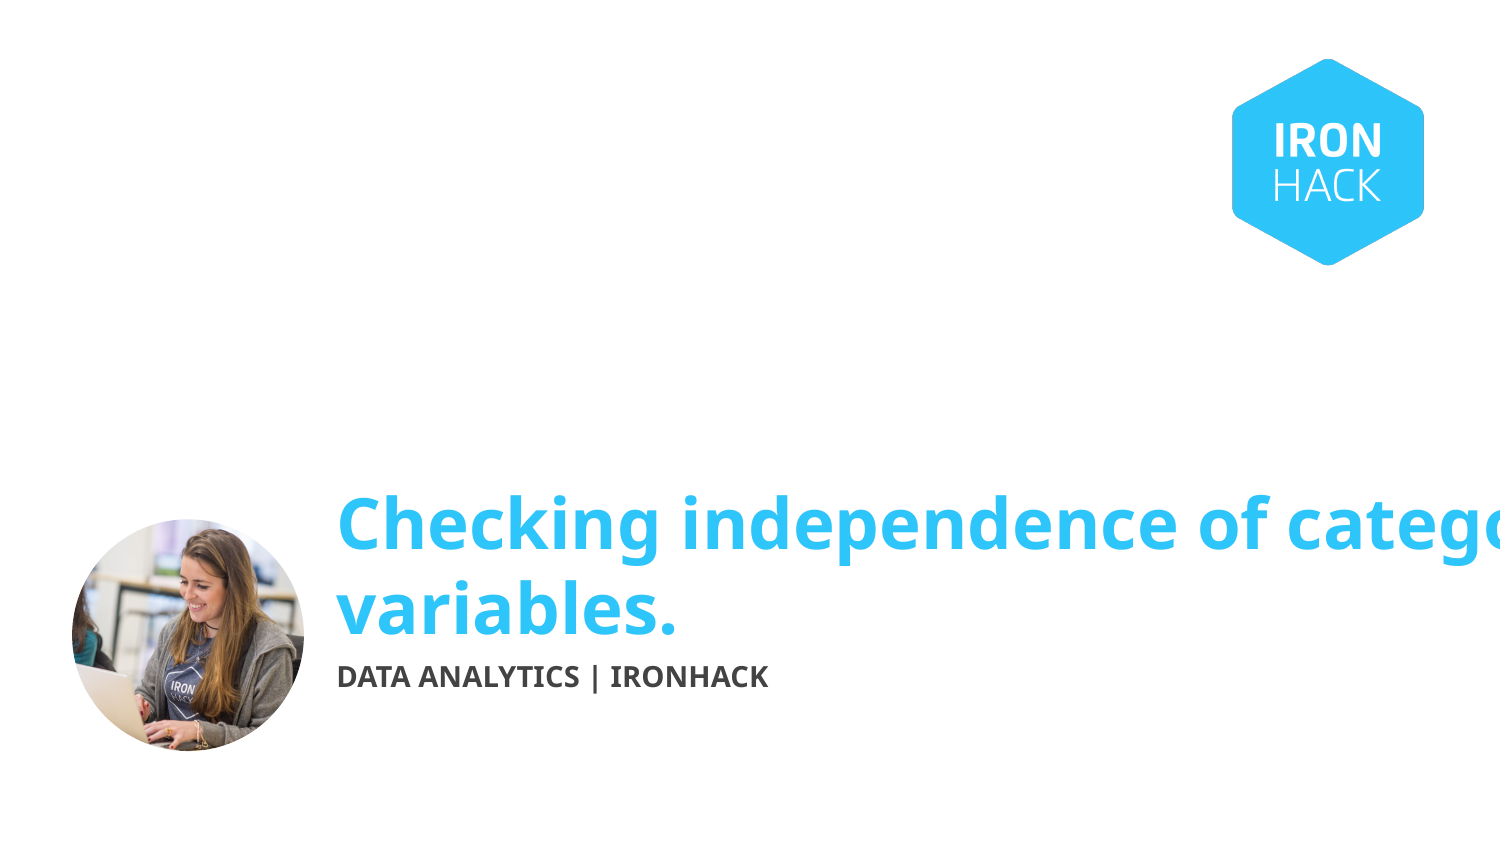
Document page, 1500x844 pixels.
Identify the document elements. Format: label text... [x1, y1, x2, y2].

title Checking independence of categorical variables. [321, 463, 1500, 558]
title DATA ANALYTICS | IRONHACK [321, 643, 963, 709]
picture [71, 519, 305, 752]
picture [1191, 25, 1465, 299]
